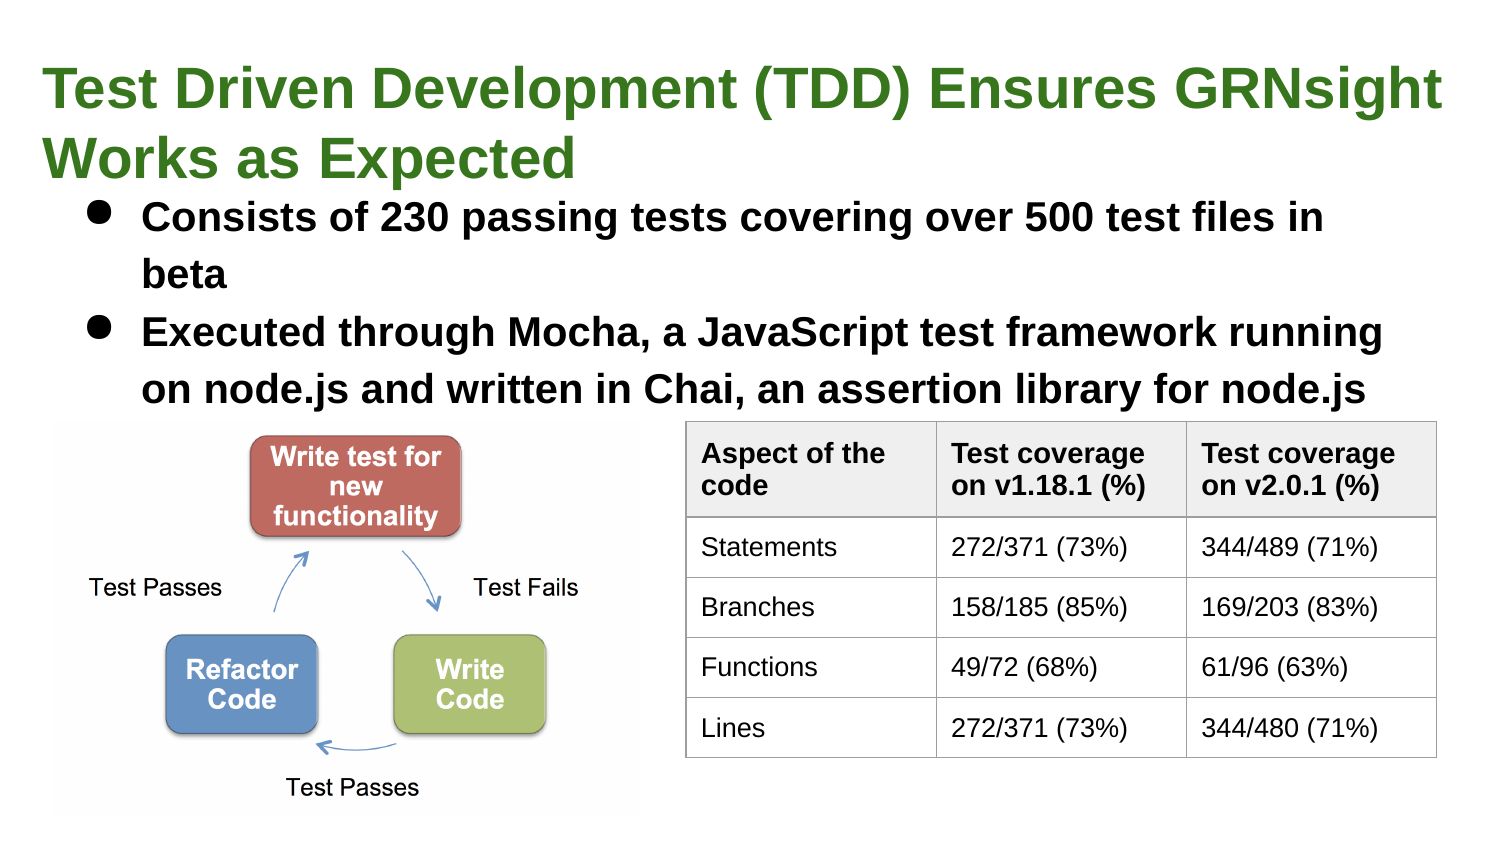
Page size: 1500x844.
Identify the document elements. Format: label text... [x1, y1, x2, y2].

picture [50, 420, 641, 815]
table_cell Lines [687, 698, 936, 757]
table_cell 344/489 (71%) [1187, 518, 1436, 577]
table_cell 158/185 (85%) [937, 578, 1186, 637]
table_cell 61/96 (63%) [1187, 638, 1436, 697]
table_cell Statements [687, 518, 936, 577]
table_cell Branches [687, 578, 936, 637]
table_cell 272/371 (73%) [937, 698, 1186, 757]
table_header Test coverage on v1.18.1 (%) [937, 422, 1186, 516]
table_cell 272/371 (73%) [937, 518, 1186, 577]
table_cell 344/480 (71%) [1187, 698, 1436, 757]
table_cell 49/72 (68%) [937, 638, 1186, 697]
table_header Aspect of the code [687, 422, 936, 516]
title Test Driven Development (TDD) Ensures GRNsight Works as Expected [27, 35, 1472, 130]
table_header Test coverage on v2.0.1 (%) [1187, 422, 1436, 516]
table_cell Functions [687, 638, 936, 697]
text_box Consists of 230 passing tests covering over 500 test files in beta Executed through Mocha, a JavaScript test framework running on node.js and written in Chai, an assertion library for node.js [51, 173, 1437, 421]
table_cell 169/203 (83%) [1187, 578, 1436, 637]
